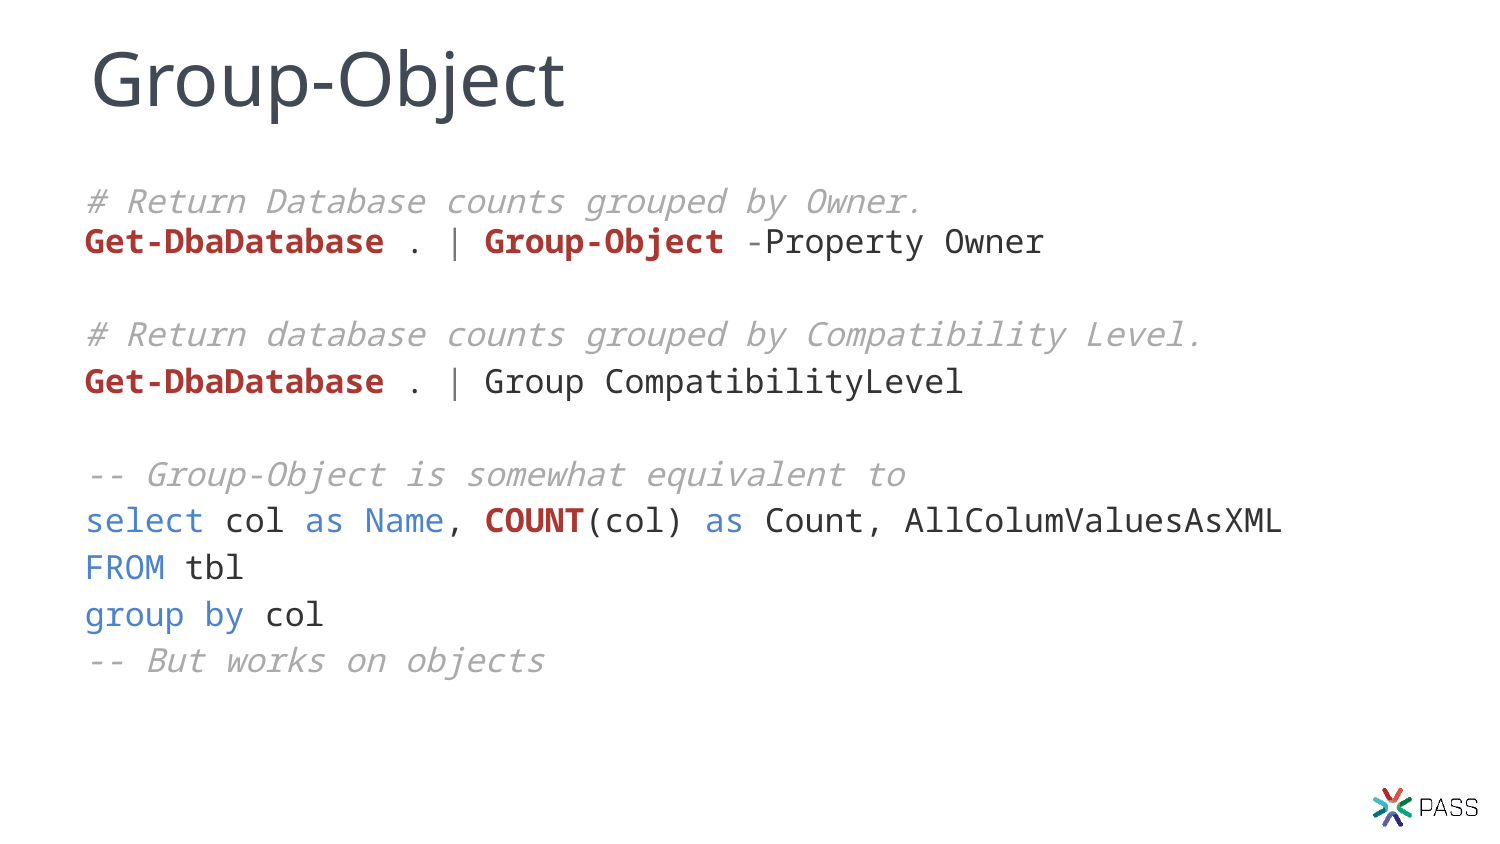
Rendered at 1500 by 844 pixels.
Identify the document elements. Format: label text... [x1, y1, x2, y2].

picture [1371, 785, 1479, 829]
title Group-Object [75, 41, 1425, 142]
list # Return Database counts grouped by Owner. Get-DbaDatabase . | Group-Object -Property Owner # Return database counts grouped by Compatibility Level. Get-DbaDatabase . | Group CompatibilityLevel -- Group-Object is somewhat equivalent to select col as Name, COUNT(col) as Count, AllColumValuesAsXML FROM tbl group by col -- But works on objects [69, 172, 1425, 734]
